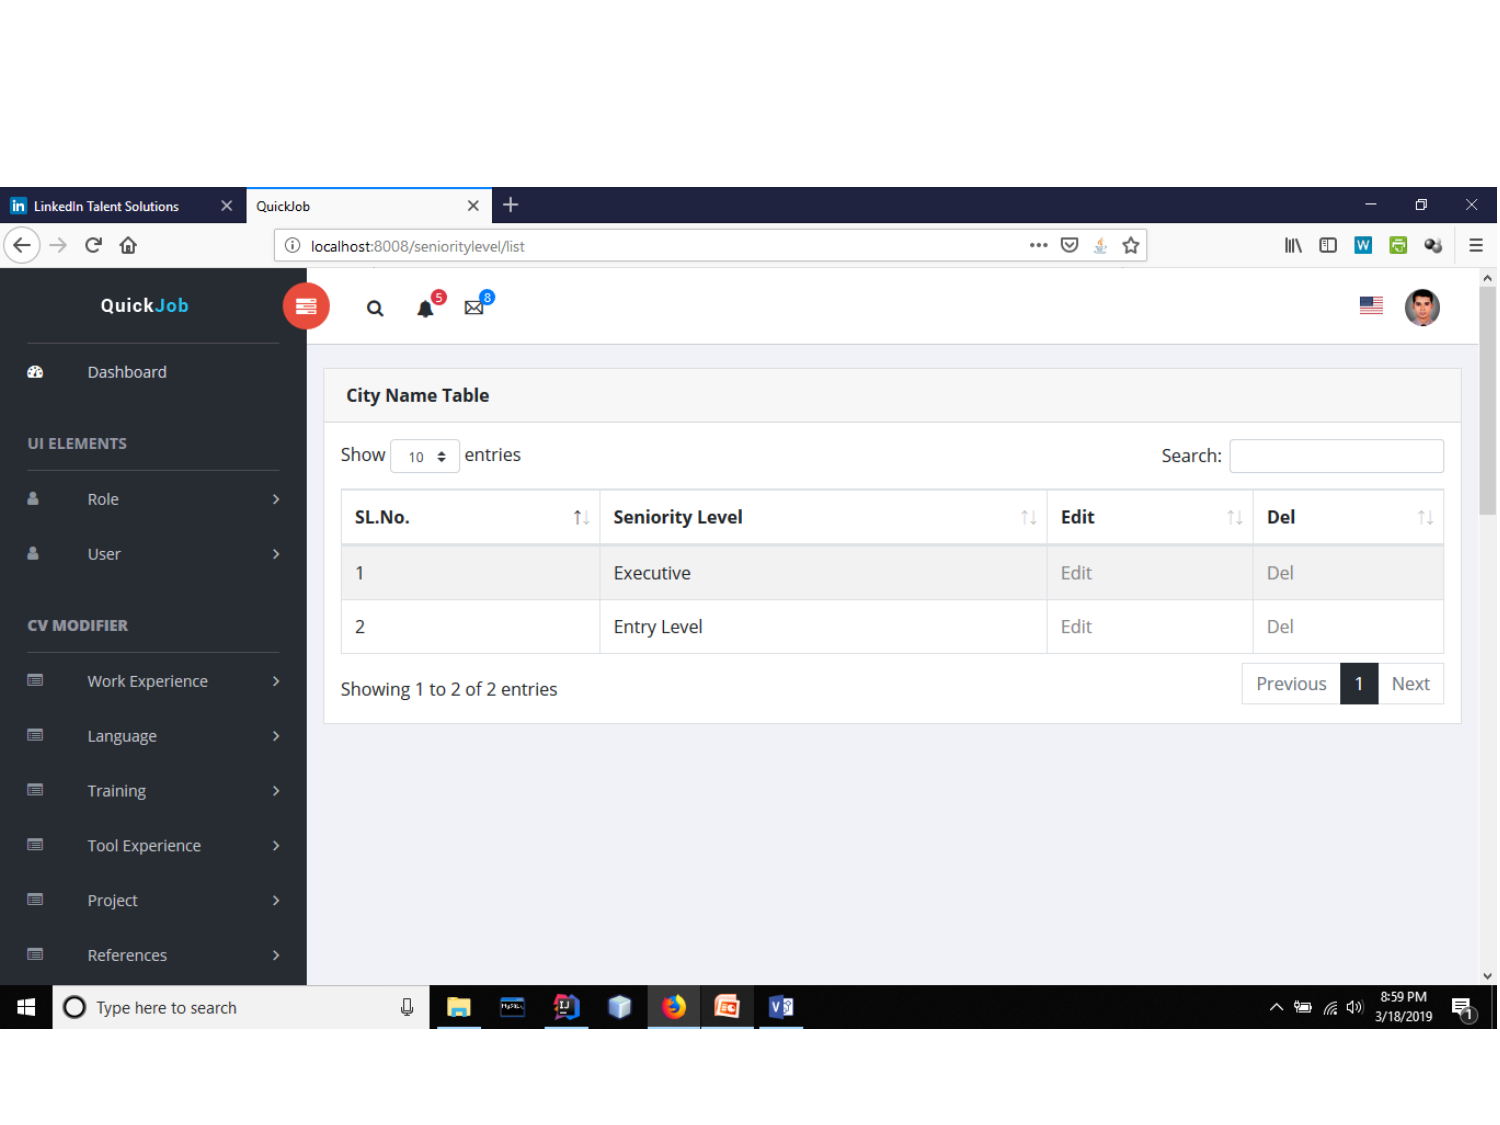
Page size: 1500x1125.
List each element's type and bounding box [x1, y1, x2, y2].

picture [0, 187, 1498, 1030]
